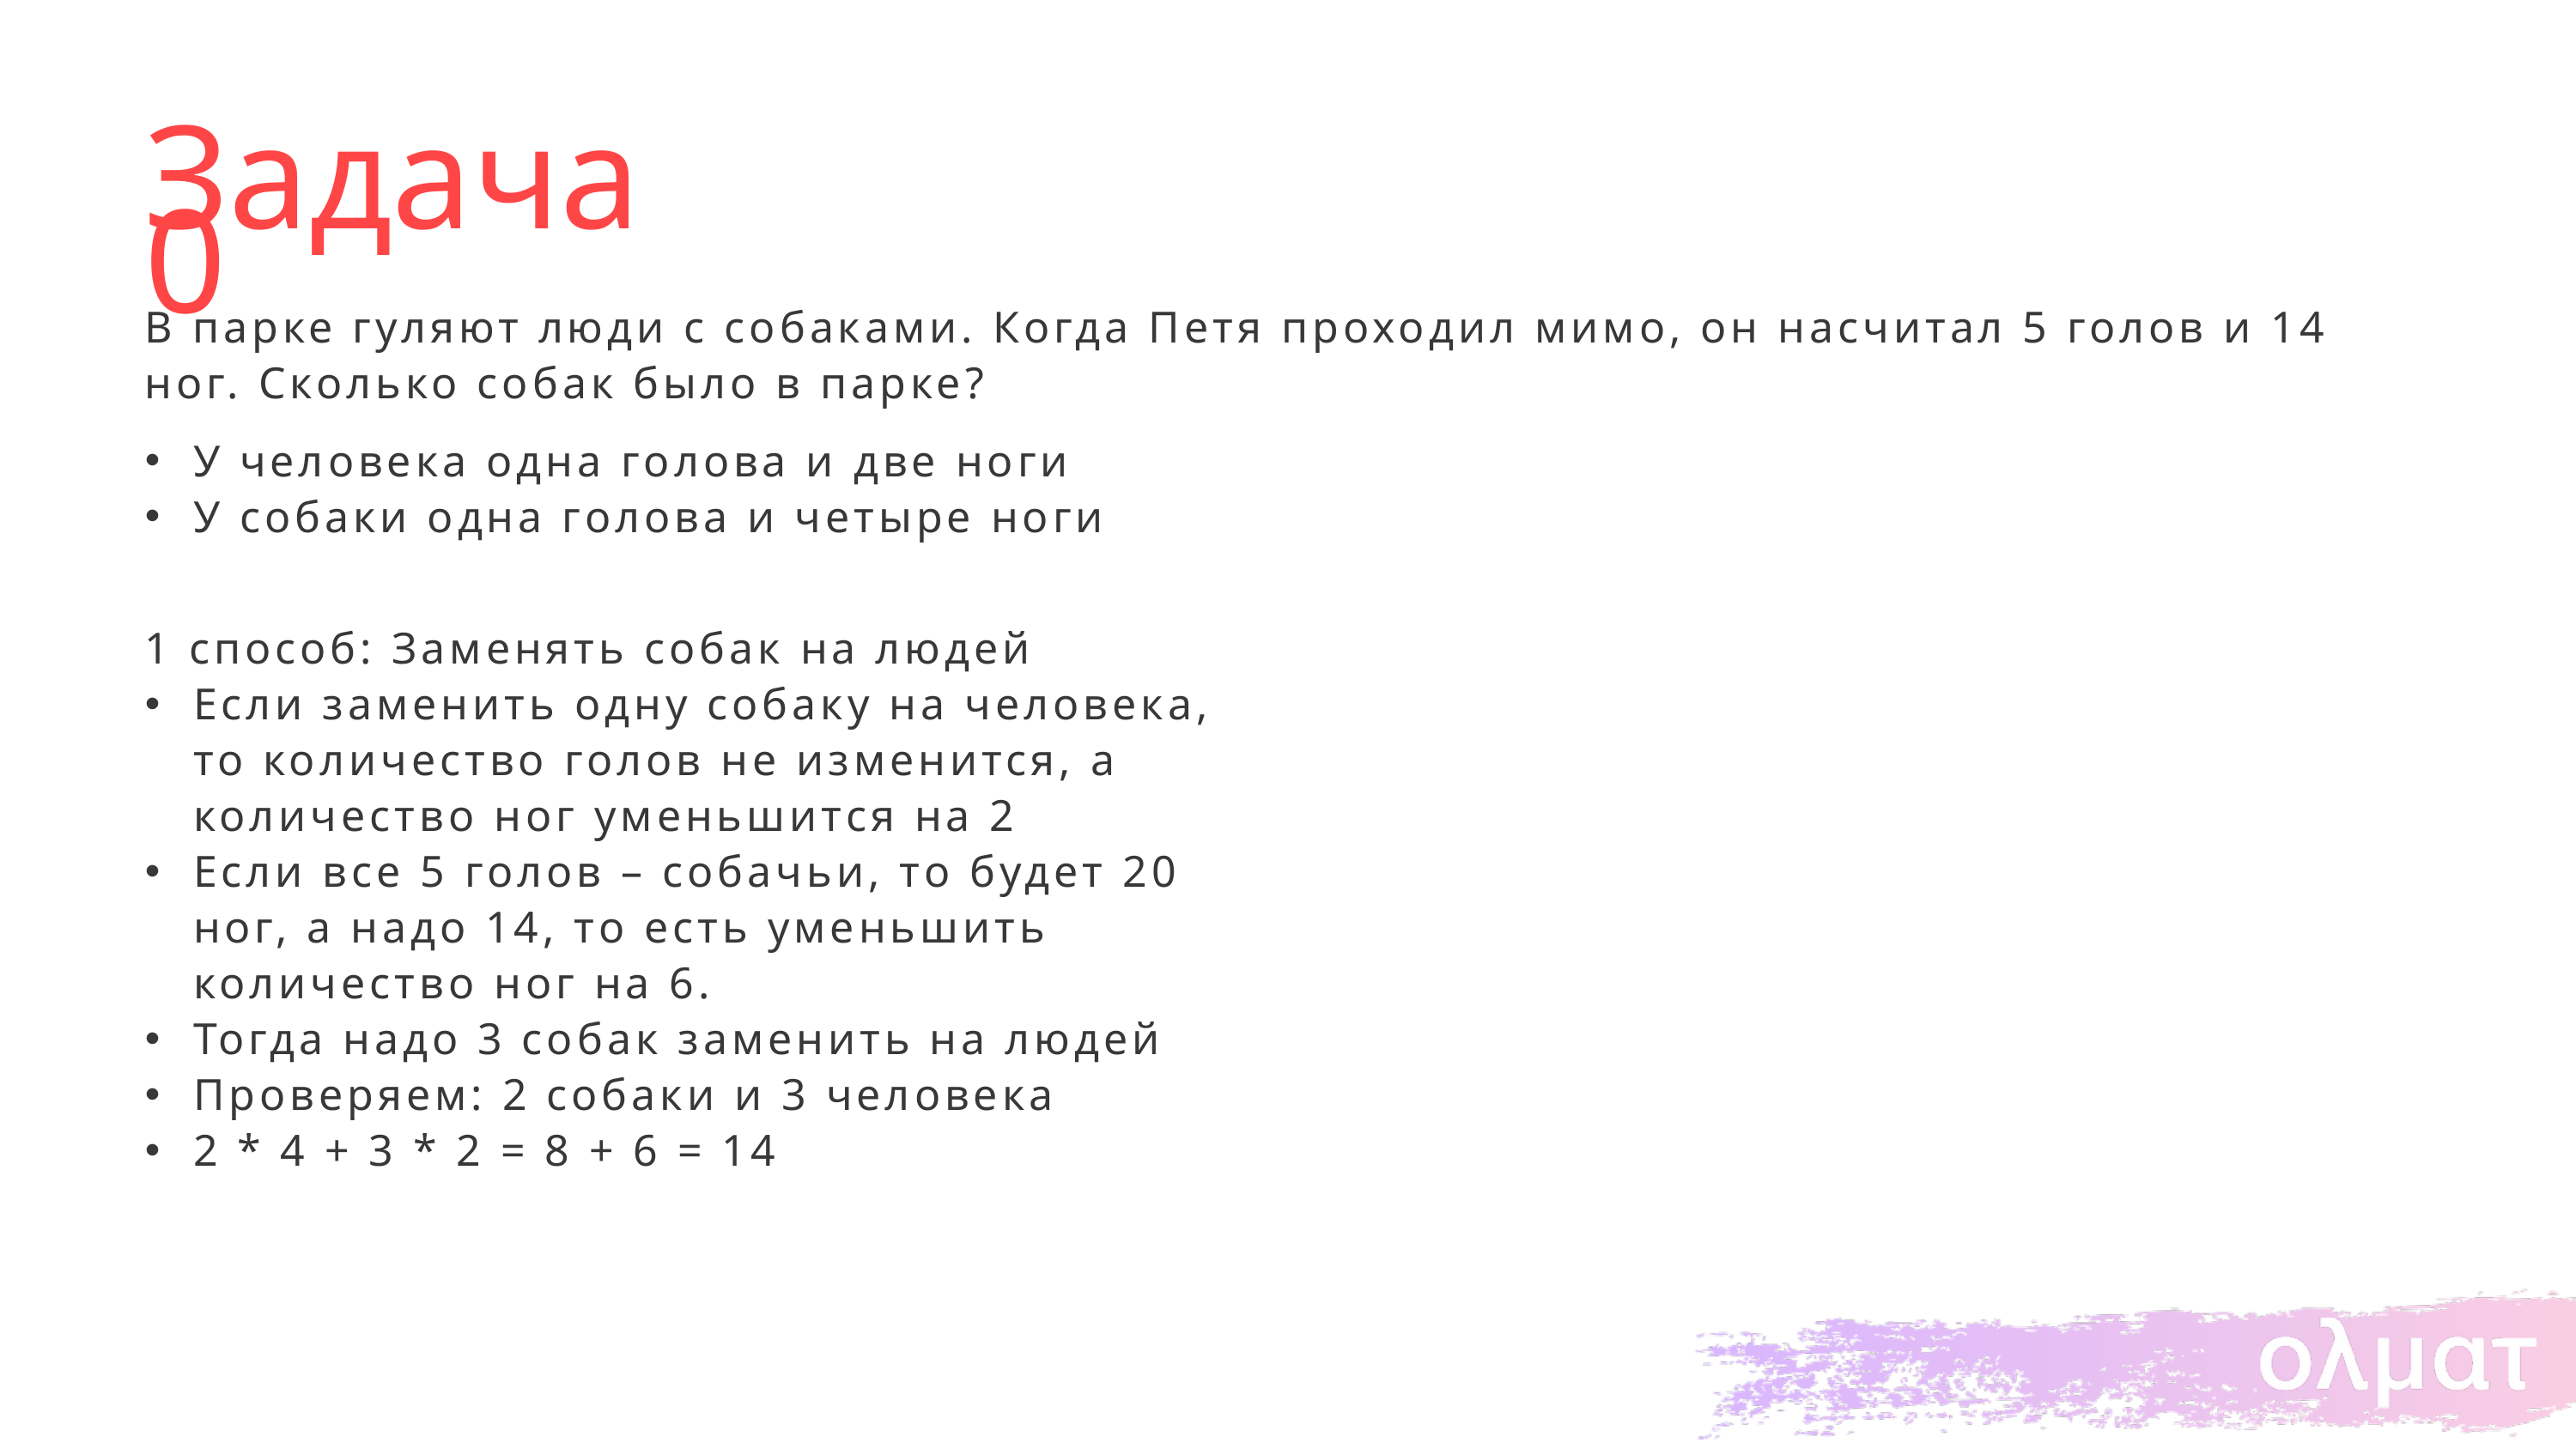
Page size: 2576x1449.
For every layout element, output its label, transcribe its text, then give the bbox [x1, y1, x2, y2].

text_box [1690, 1287, 2576, 1440]
text_box У человека одна голова и две ноги У собаки одна голова и четыре ноги [144, 429, 1267, 542]
text_box 1 способ: Заменять собак на людей Если заменить одну собаку на человека, то количество голов не изменится, а количество ног уменьшится на 2 Если все 5 голов – собачьи, то будет 20 ног, а надо 14, то есть уменьшить количество ног на 6. Тогда надо 3 собак заменить на людей Проверяем: 2 собаки и 3 человека 2 * 4 + 3 * 2 = 8 + 6 = 14 [144, 616, 1235, 1232]
text_box В парке гуляют люди с собаками. Когда Петя проходил мимо, он насчитал 5 голов и 14 ног. Сколько собак было в парке? [144, 295, 2338, 408]
text_box Задача 0 [144, 173, 754, 342]
